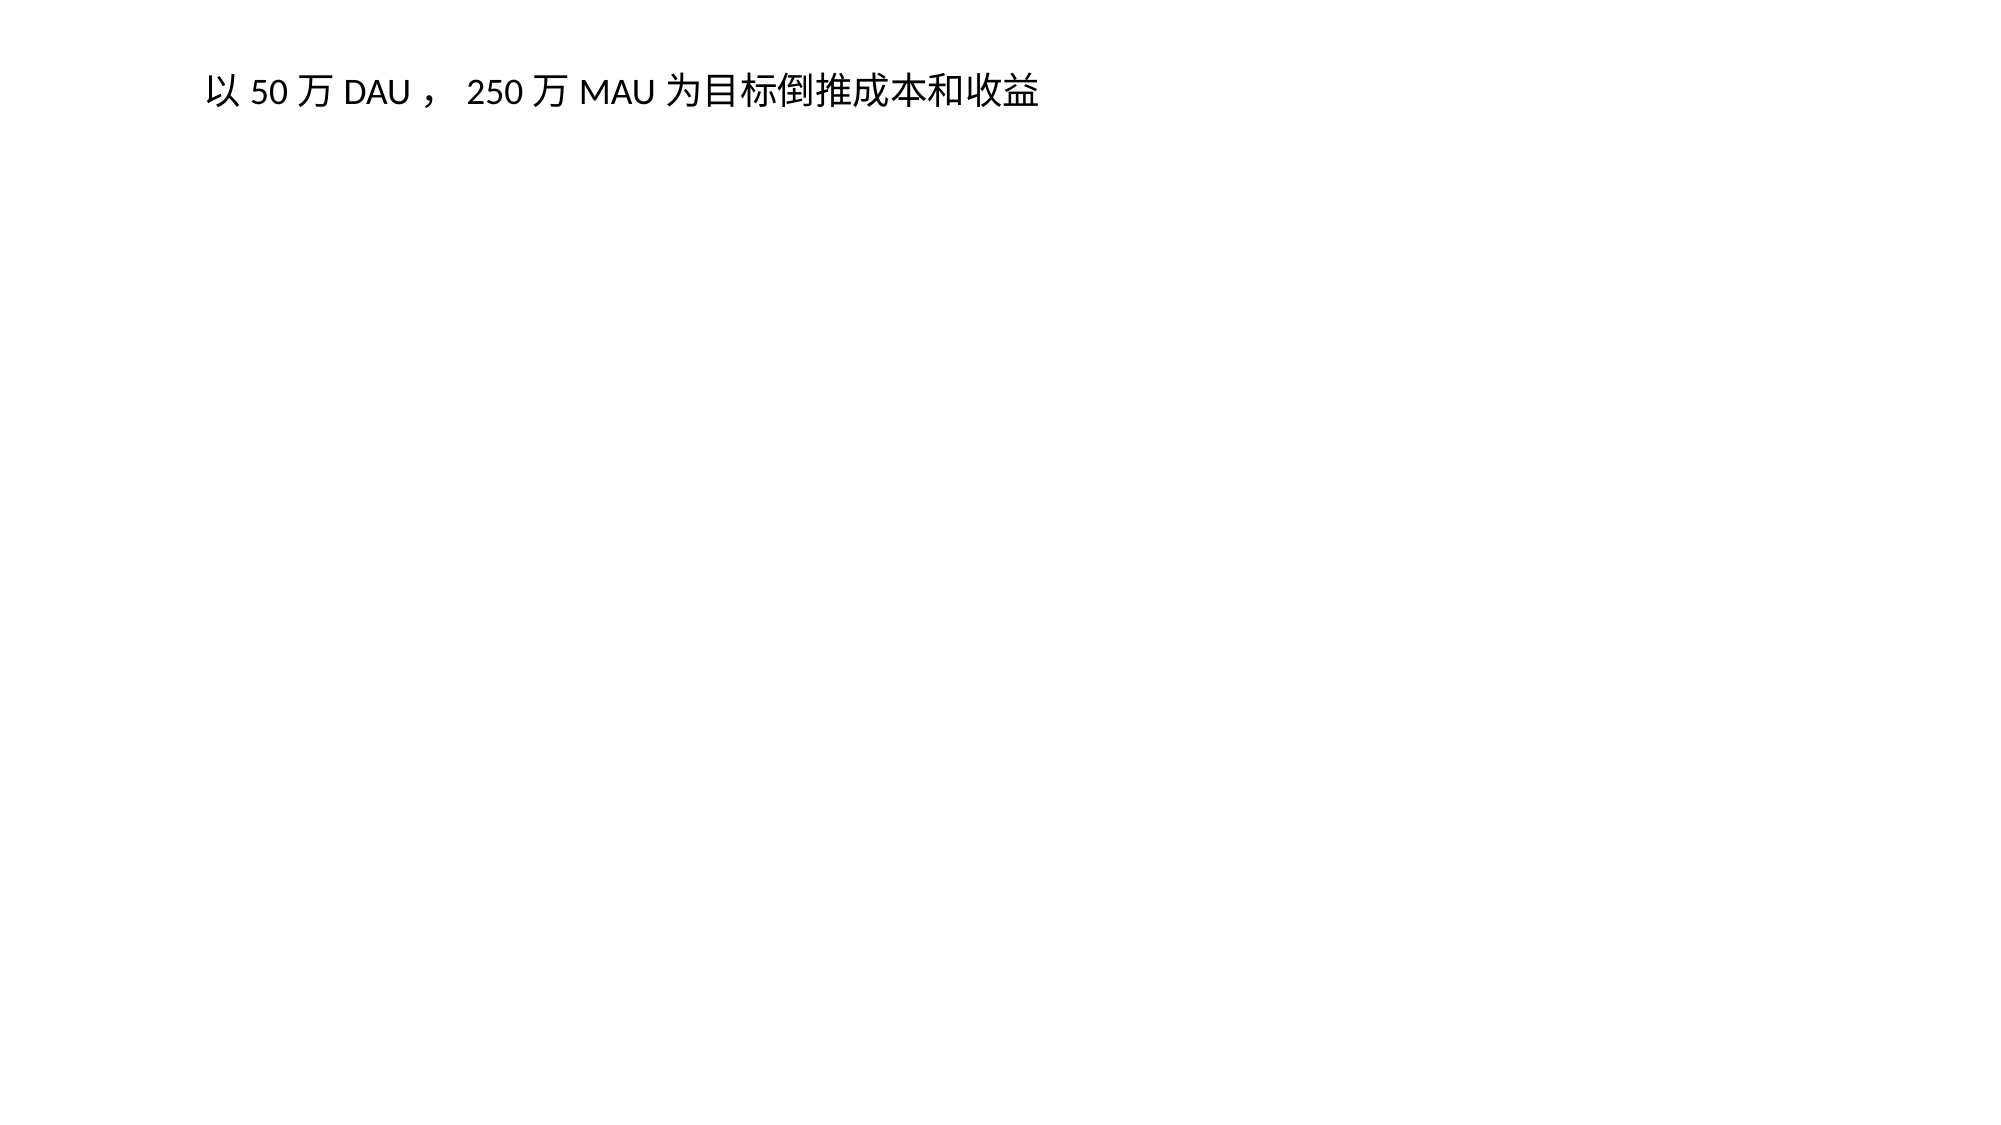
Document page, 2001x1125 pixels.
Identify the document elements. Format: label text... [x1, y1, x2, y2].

text_box 以50万DAU，250万MAU为目标倒推成本和收益 [188, 60, 1605, 120]
